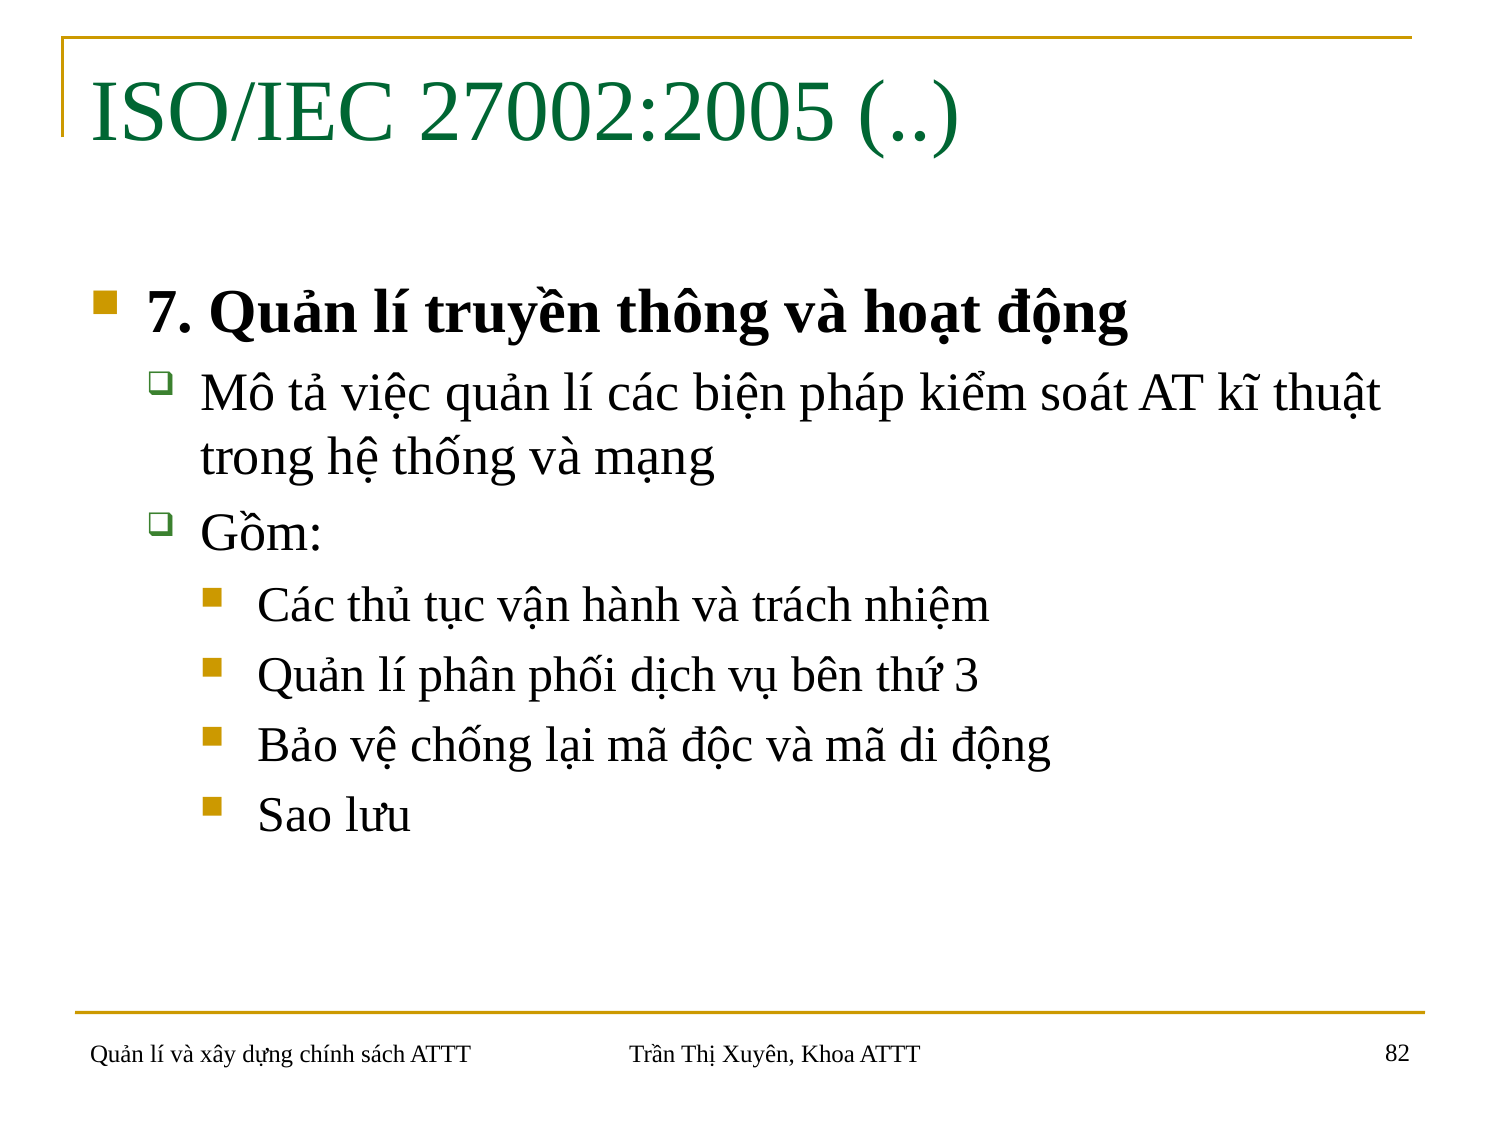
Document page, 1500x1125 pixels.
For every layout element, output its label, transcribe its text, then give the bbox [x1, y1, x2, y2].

slide_number Quản lí và xây dựng chính sách ATTT [75, 999, 500, 1075]
list 7. Quản lí truyền thông và hoạt động Mô tả việc quản lí các biện pháp kiểm soát AT kĩ thuật trong hệ thống và mạng Gồm: Các thủ tục vận hành và trách nhiệm Quản lí phân phối dịch vụ bên thứ 3 Bảo vệ chống lại mã độc và mã di động Sao lưu [75, 262, 1425, 1006]
title ISO/IEC 27002:2005 (..) [75, 45, 1425, 233]
footer Trần Thị Xuyên, Khoa ATTT [562, 999, 988, 1075]
slide_number 82 [1074, 999, 1425, 1075]
